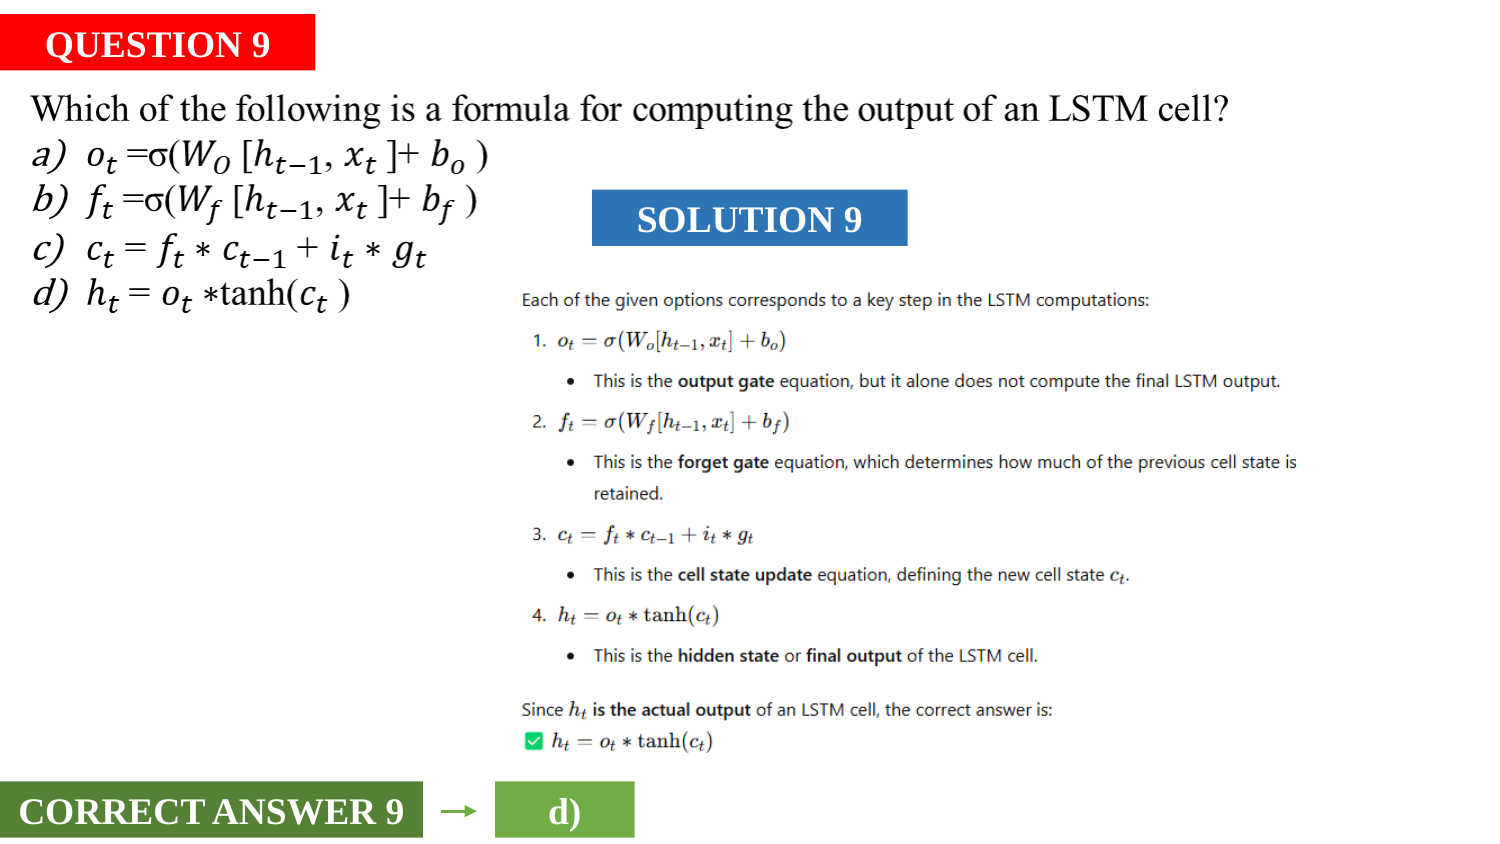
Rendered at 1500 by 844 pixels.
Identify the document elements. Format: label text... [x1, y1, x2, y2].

text_box [15, 77, 1336, 324]
picture [501, 279, 1314, 762]
text_box CORRECT ANSWER 9 [0, 781, 423, 838]
text_box QUESTION 9 [0, 14, 316, 71]
text_box d) [495, 781, 635, 838]
